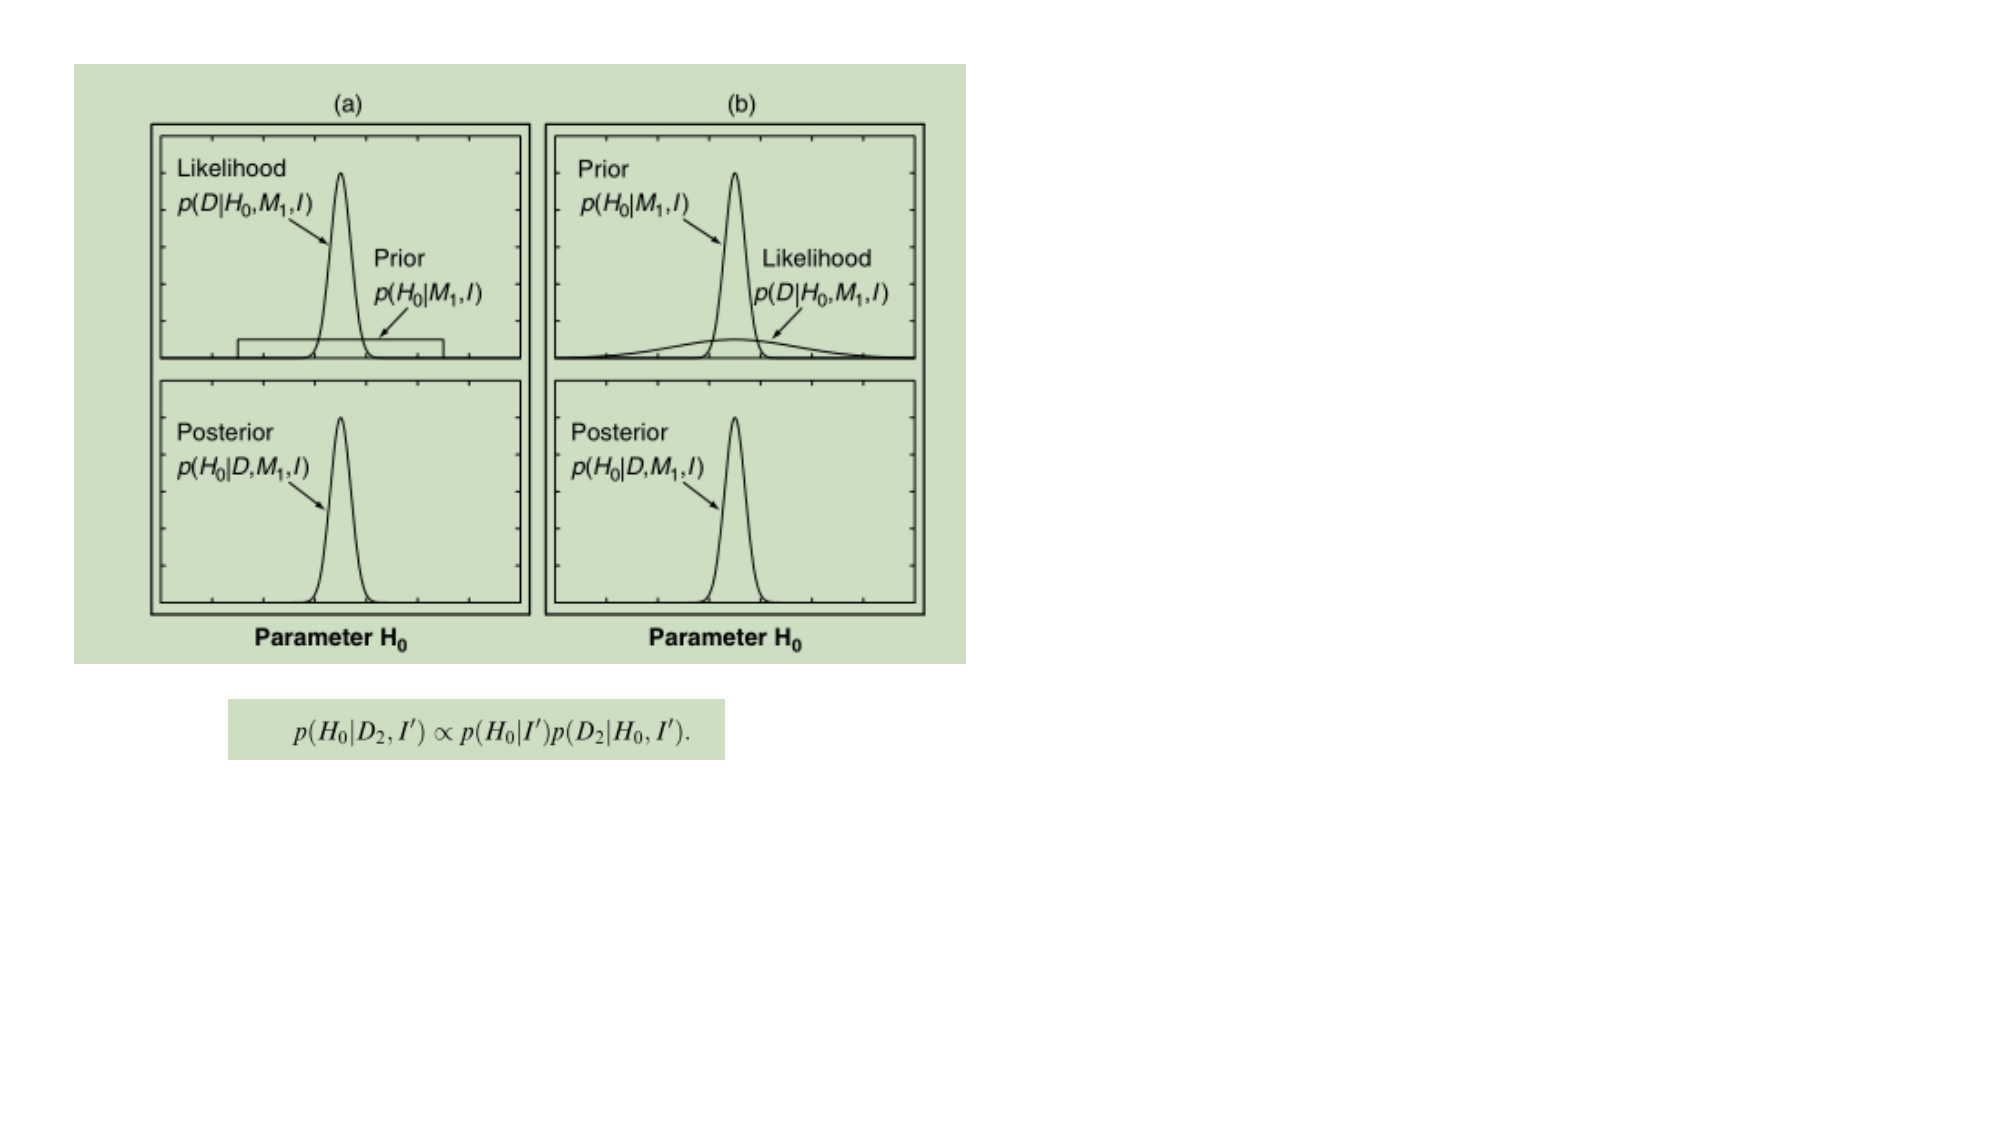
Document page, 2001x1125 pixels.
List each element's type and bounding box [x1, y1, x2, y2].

picture [227, 699, 725, 760]
picture [74, 64, 966, 664]
